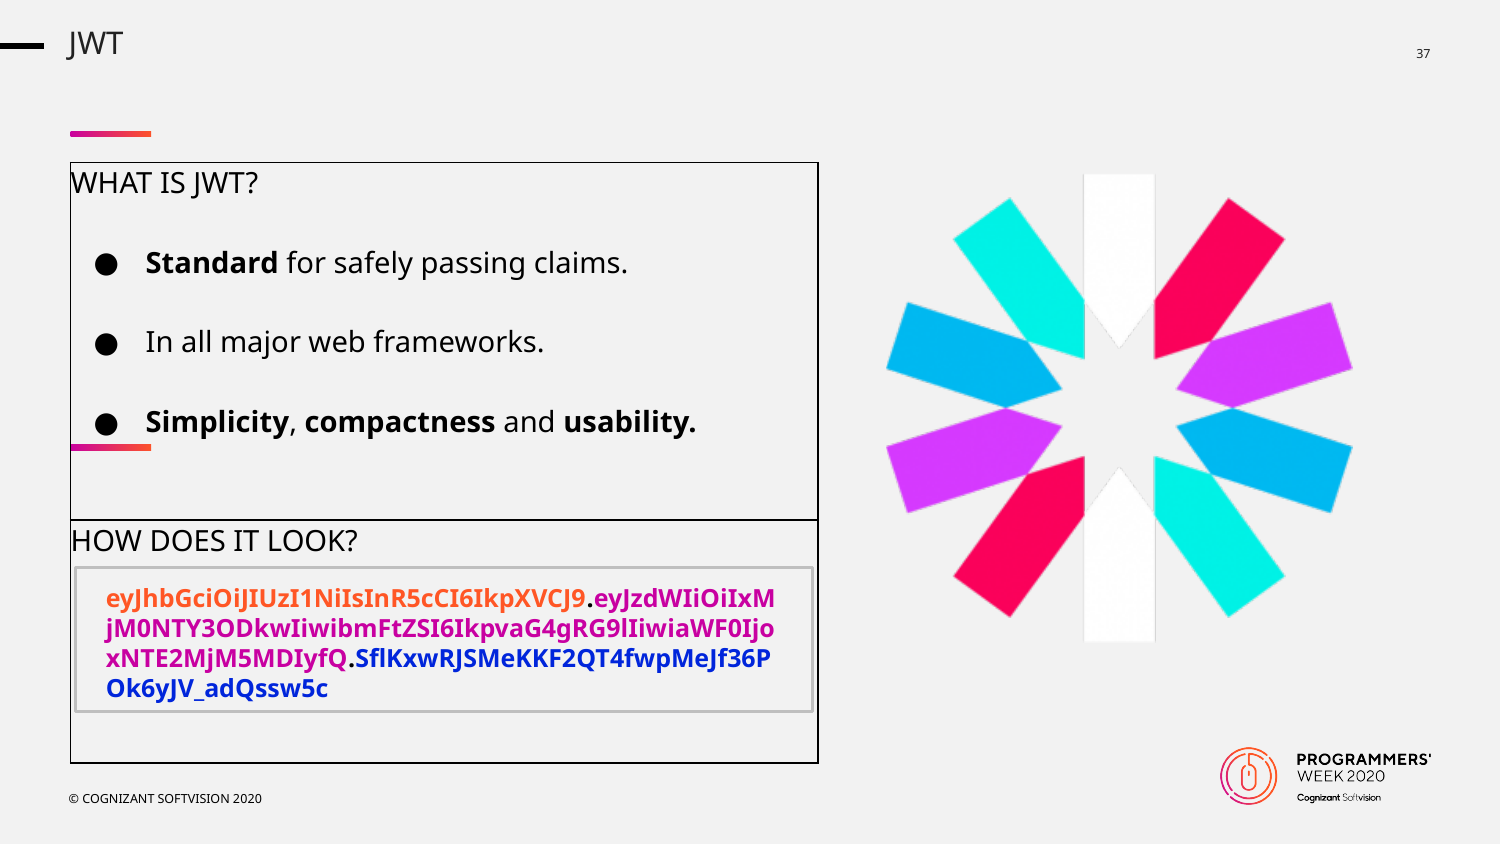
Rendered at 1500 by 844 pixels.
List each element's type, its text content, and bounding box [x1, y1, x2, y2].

text_box JWT [68, 27, 750, 65]
table_header WHAT IS JWT? Standard for safely passing claims. In all major web frameworks. Simplicity, compactness and usability. [71, 163, 817, 519]
text_box [70, 131, 152, 137]
picture [1220, 747, 1431, 805]
text_box eyJhbGciOiJIUzI1NiIsInR5cCI6IkpXVCJ9.eyJzdWIiOiIxMjM0NTY3ODkwIiwibmFtZSI6IkpvaG4gRG9lIiwiaWF0IjoxNTE2MjM5MDIyfQ.SflKxwRJSMeKKF2QT4fwpMeJf36POk6yJV_adQssw5c [75, 567, 813, 712]
table_cell HOW DOES IT LOOK? [71, 521, 817, 762]
picture [886, 173, 1353, 643]
